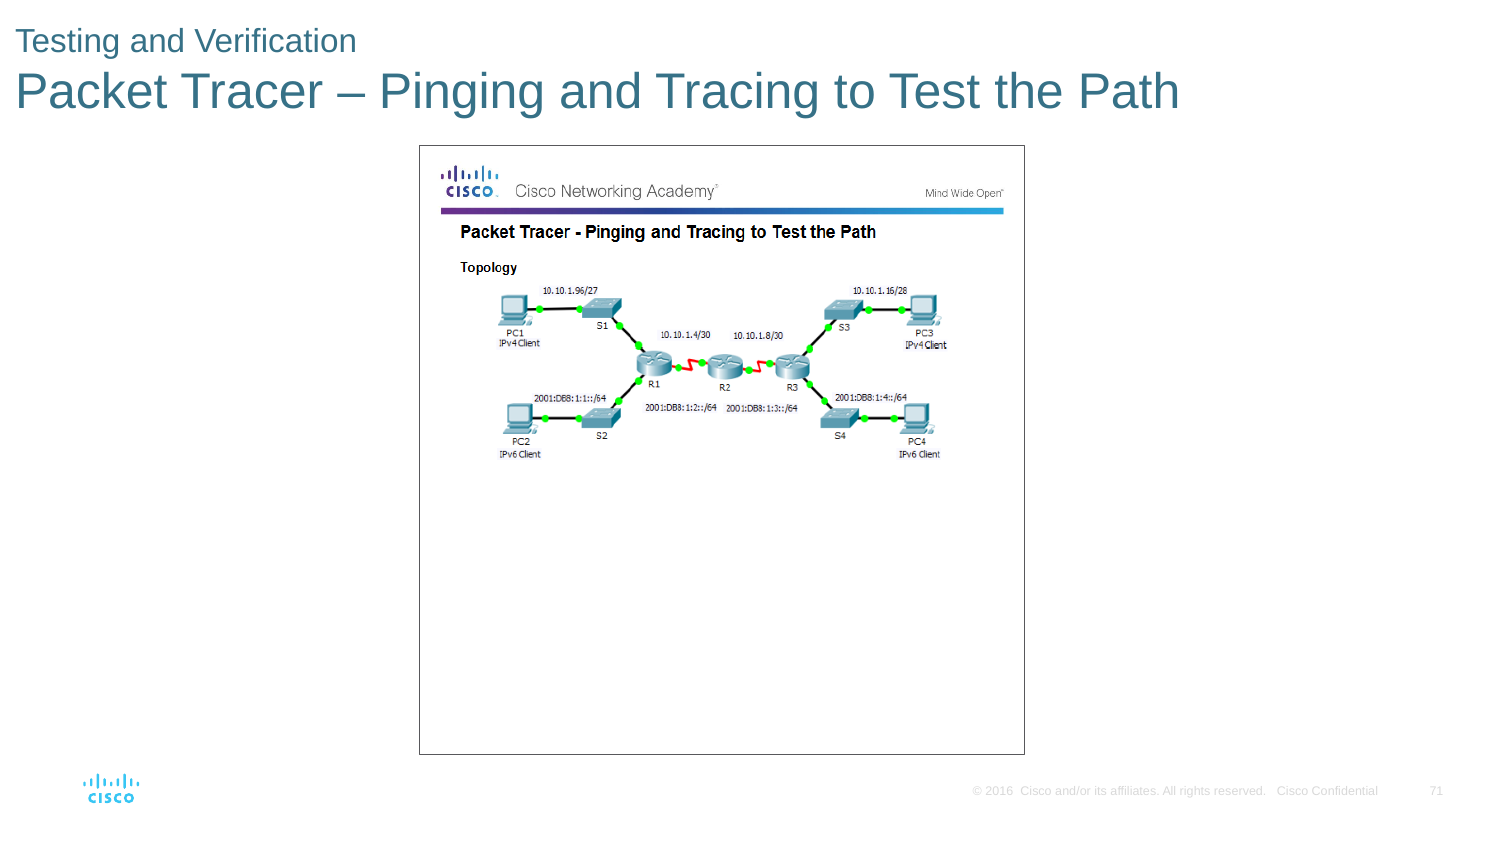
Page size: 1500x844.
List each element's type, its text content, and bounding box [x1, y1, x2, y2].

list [419, 144, 1036, 755]
title Testing and Verification Packet Tracer – Pinging and Tracing to Test the Path [0, 6, 1500, 131]
